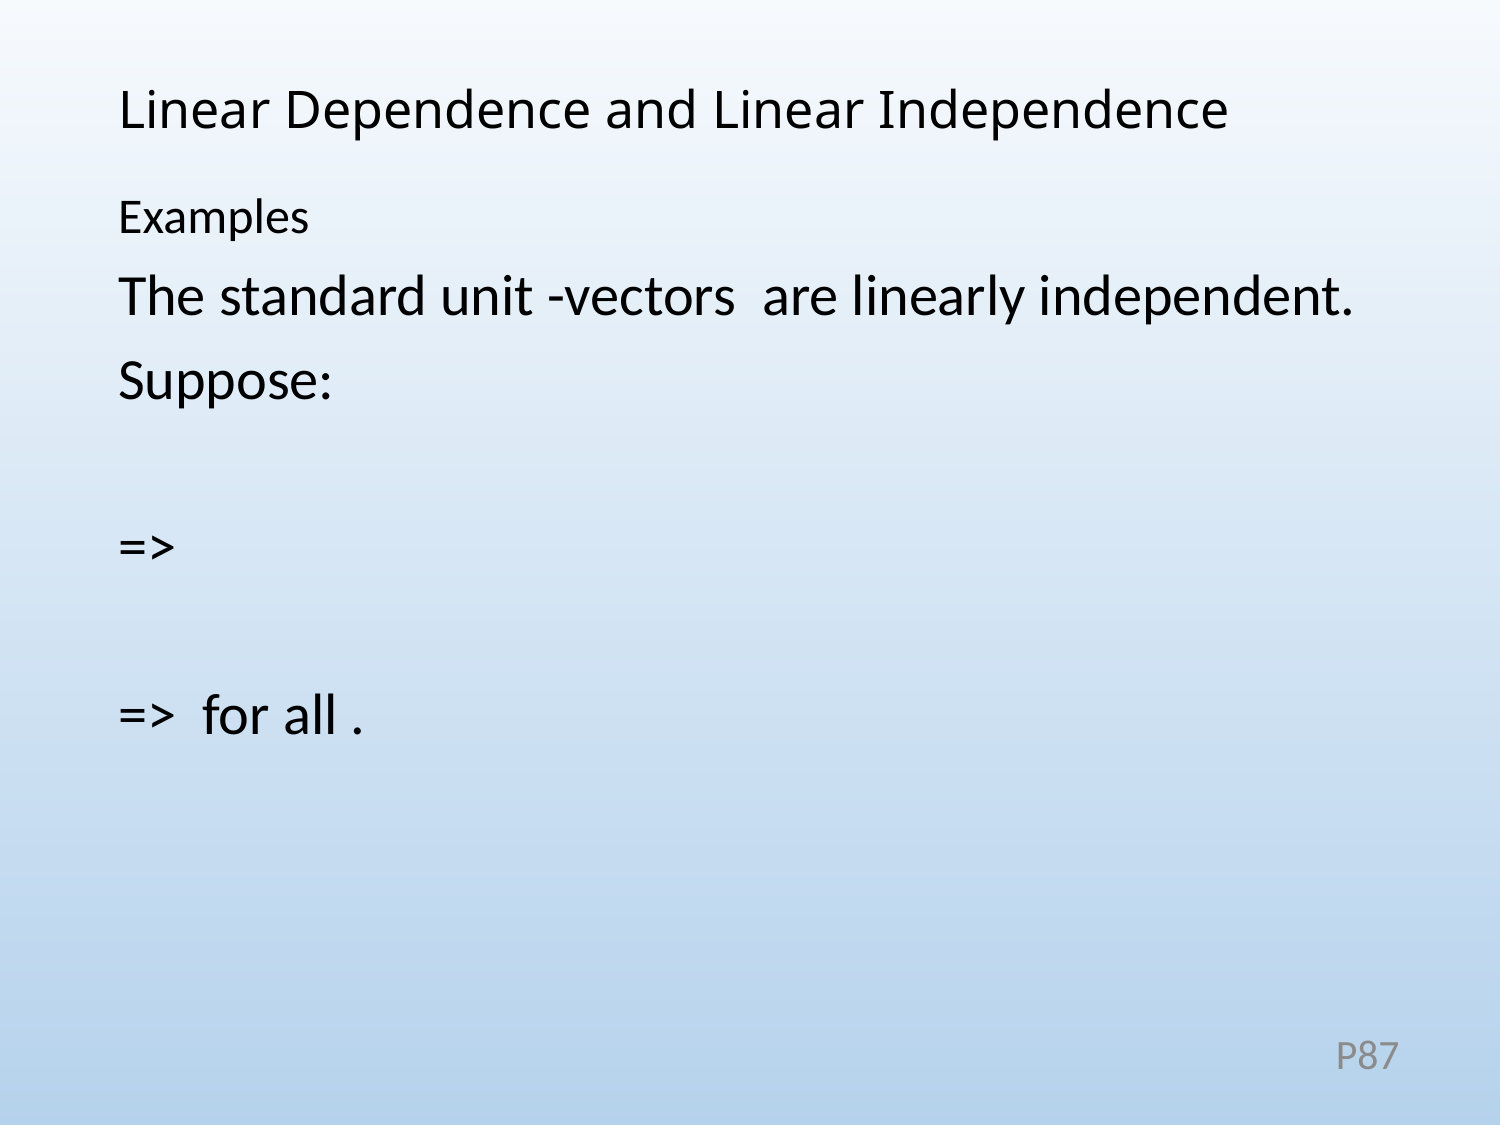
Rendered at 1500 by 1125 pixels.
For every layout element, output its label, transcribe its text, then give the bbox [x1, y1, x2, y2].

footer P87 [1302, 1022, 1434, 1083]
title Linear Dependence and Linear Independence [103, 59, 1397, 164]
